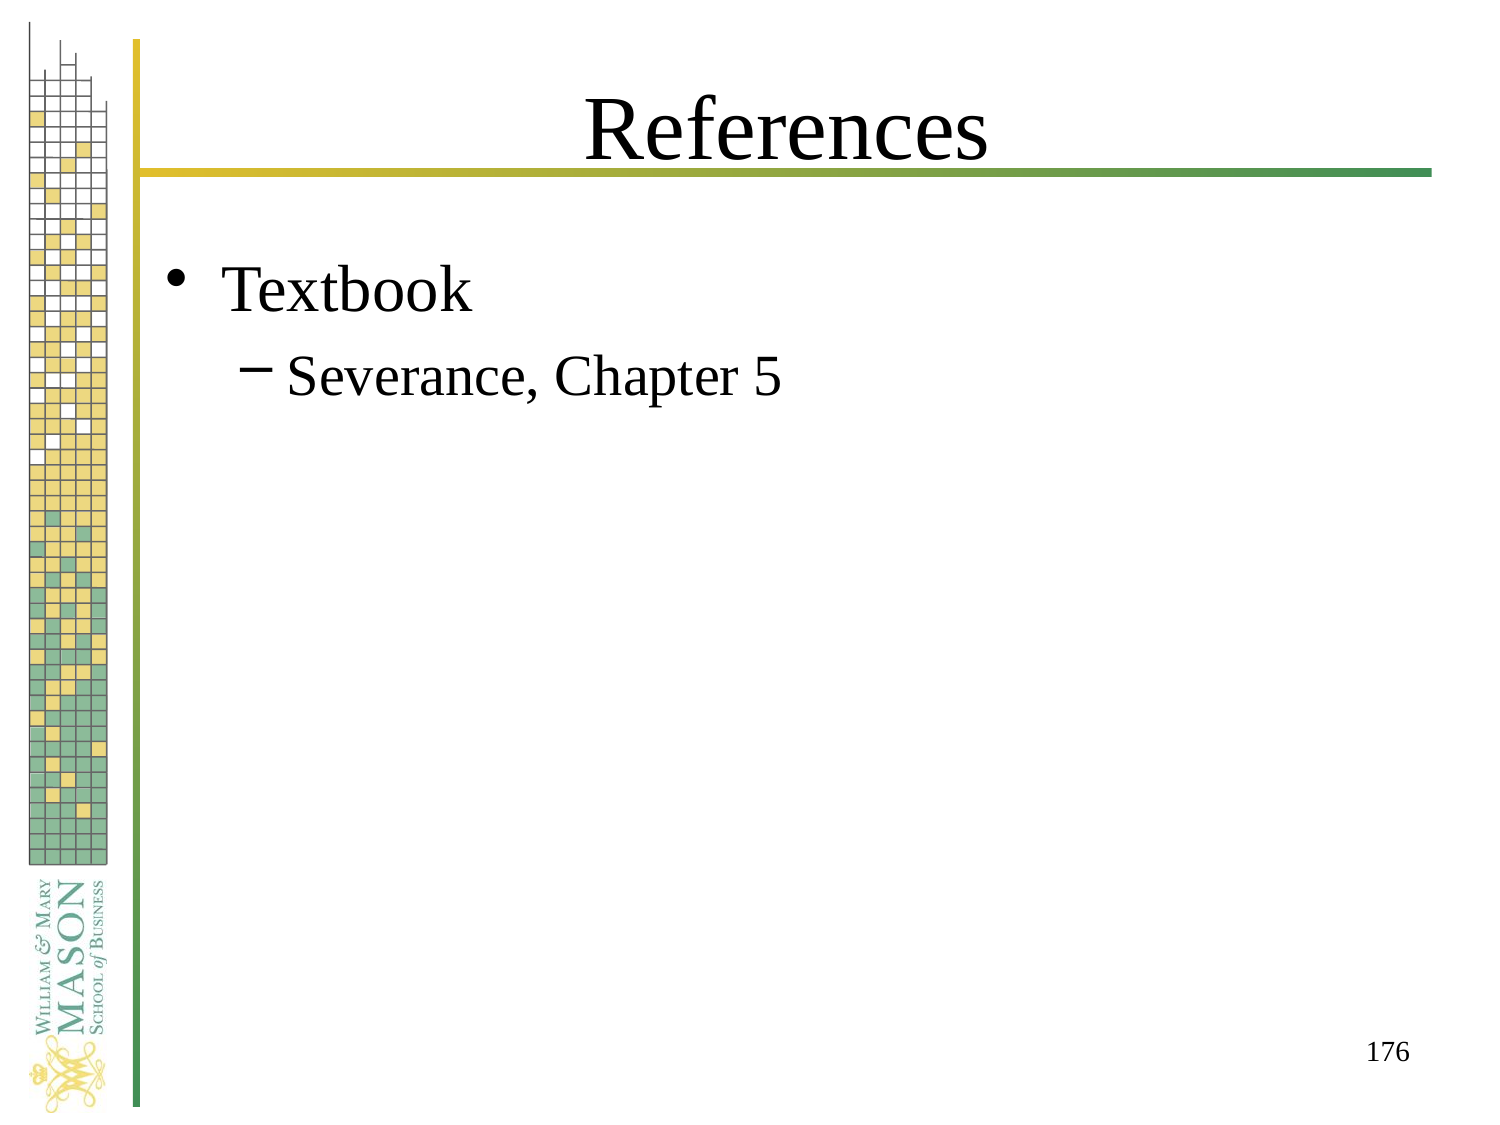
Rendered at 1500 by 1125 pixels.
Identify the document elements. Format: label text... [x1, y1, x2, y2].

list Textbook Severance, Chapter 5 [150, 237, 1425, 1005]
title References [150, 45, 1425, 200]
title Boolean Statements [29, 879, 107, 1113]
slide_number 176 [1048, 1024, 1426, 1103]
